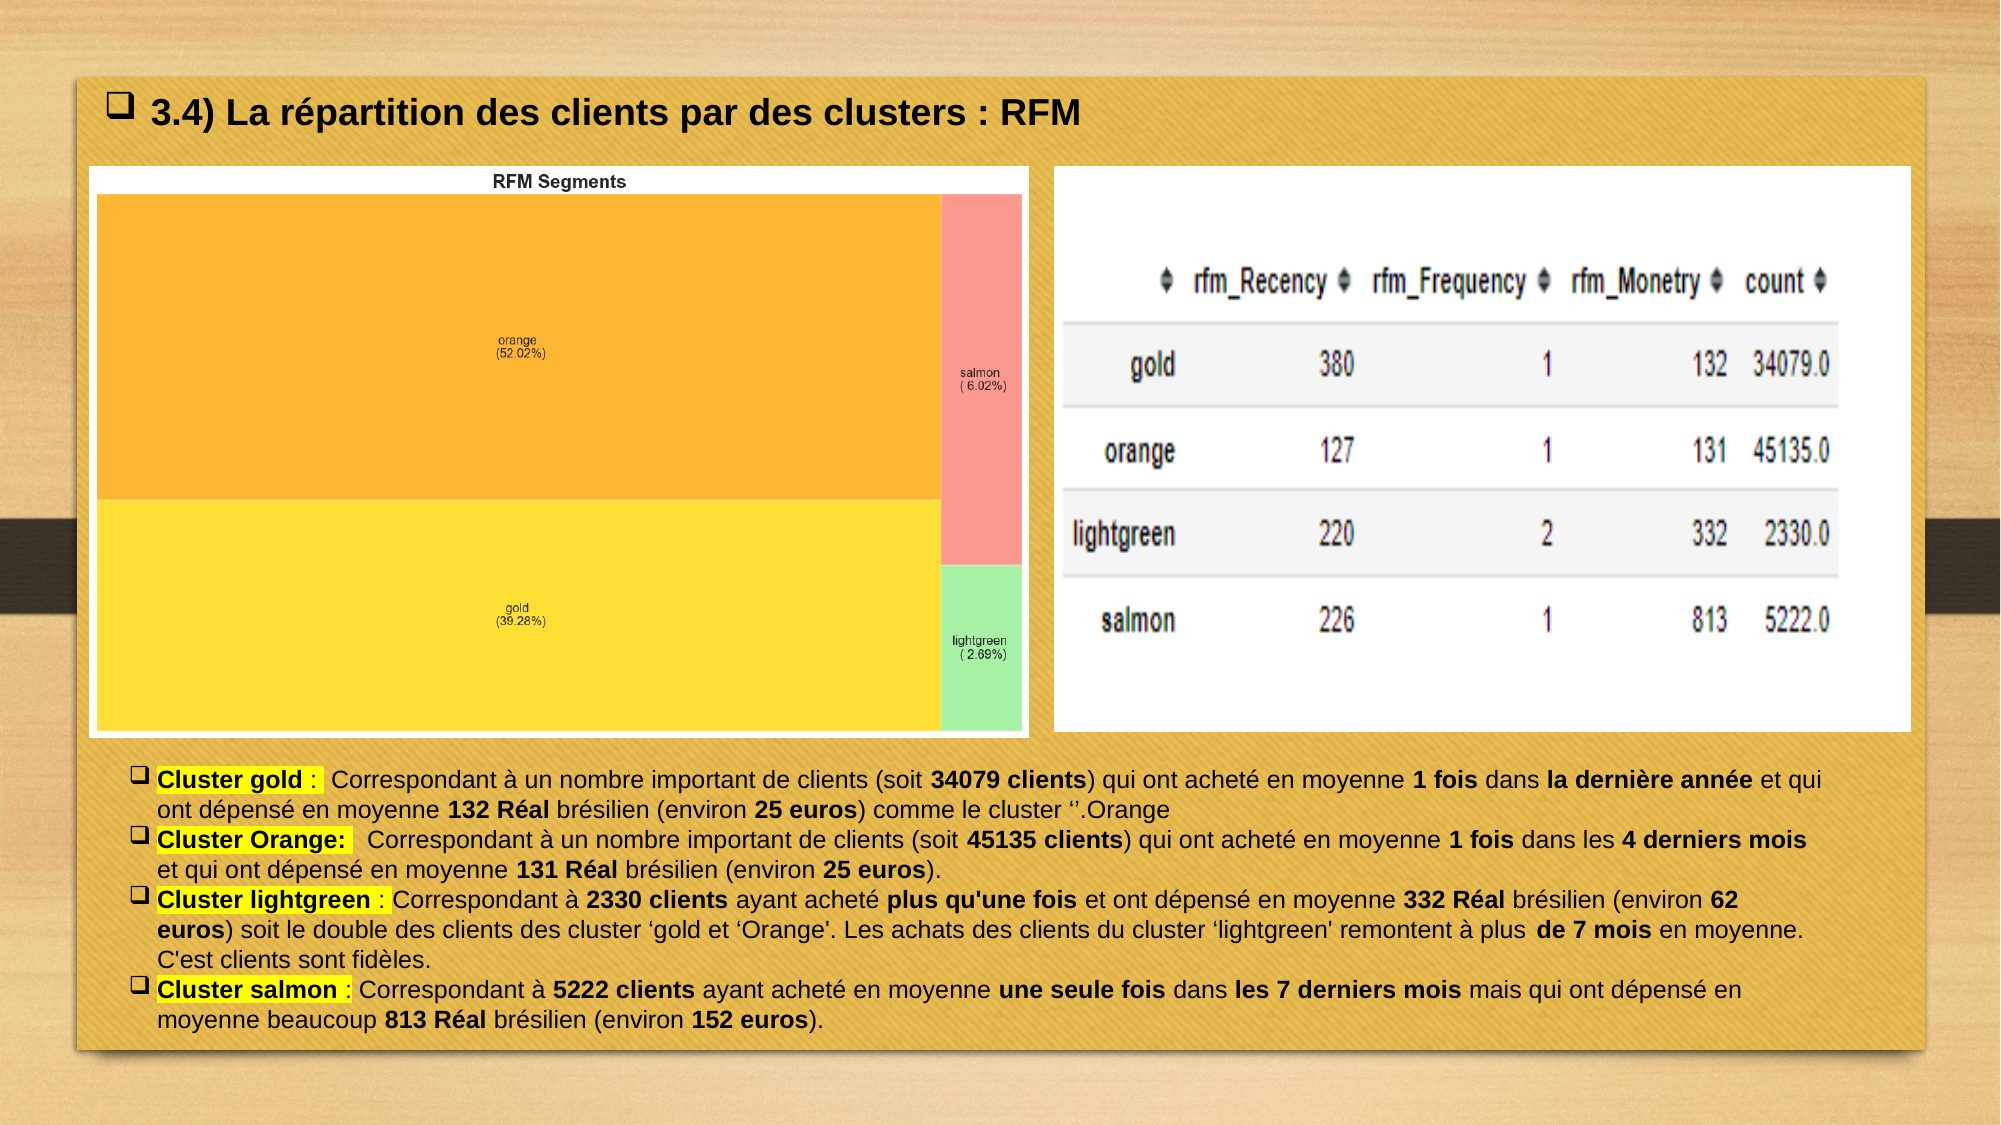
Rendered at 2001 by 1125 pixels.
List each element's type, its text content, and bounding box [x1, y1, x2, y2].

text_box 3.4) La répartition des clients par des clusters : RFM [89, 80, 1207, 141]
text_box [77, 77, 1926, 1050]
picture [0, 0, 2001, 1125]
text_box Cluster gold : Correspondant à un nombre important de clients (soit 34079 clients) qui ont acheté en moyenne 1 fois dans la dernière année et qui ont dépensé en moyenne 132 Réal brésilien (environ 25 euros) comme le cluster ‘’.Orange Cluster Orange: Correspondant à un nombre important de clients (soit 45135 clients) qui ont acheté en moyenne 1 fois dans les 4 derniers mois et qui ont dépensé en moyenne 131 Réal brésilien (environ 25 euros). Cluster lightgreen : Correspondant à 2330 clients ayant acheté plus qu'une fois et ont dépensé en moyenne 332 Réal brésilien (environ 62 euros) soit le double des clients des cluster ‘gold et ‘Orange'. Les achats des clients du cluster ‘lightgreen' remontent à plus de 7 mois en moyenne. C'est clients sont fidèles. Cluster salmon : Correspondant à 5222 clients ayant acheté en moyenne une seule fois dans les 7 derniers mois mais qui ont dépensé en moyenne beaucoup 813 Réal brésilien (environ 152 euros). [114, 756, 1837, 1041]
